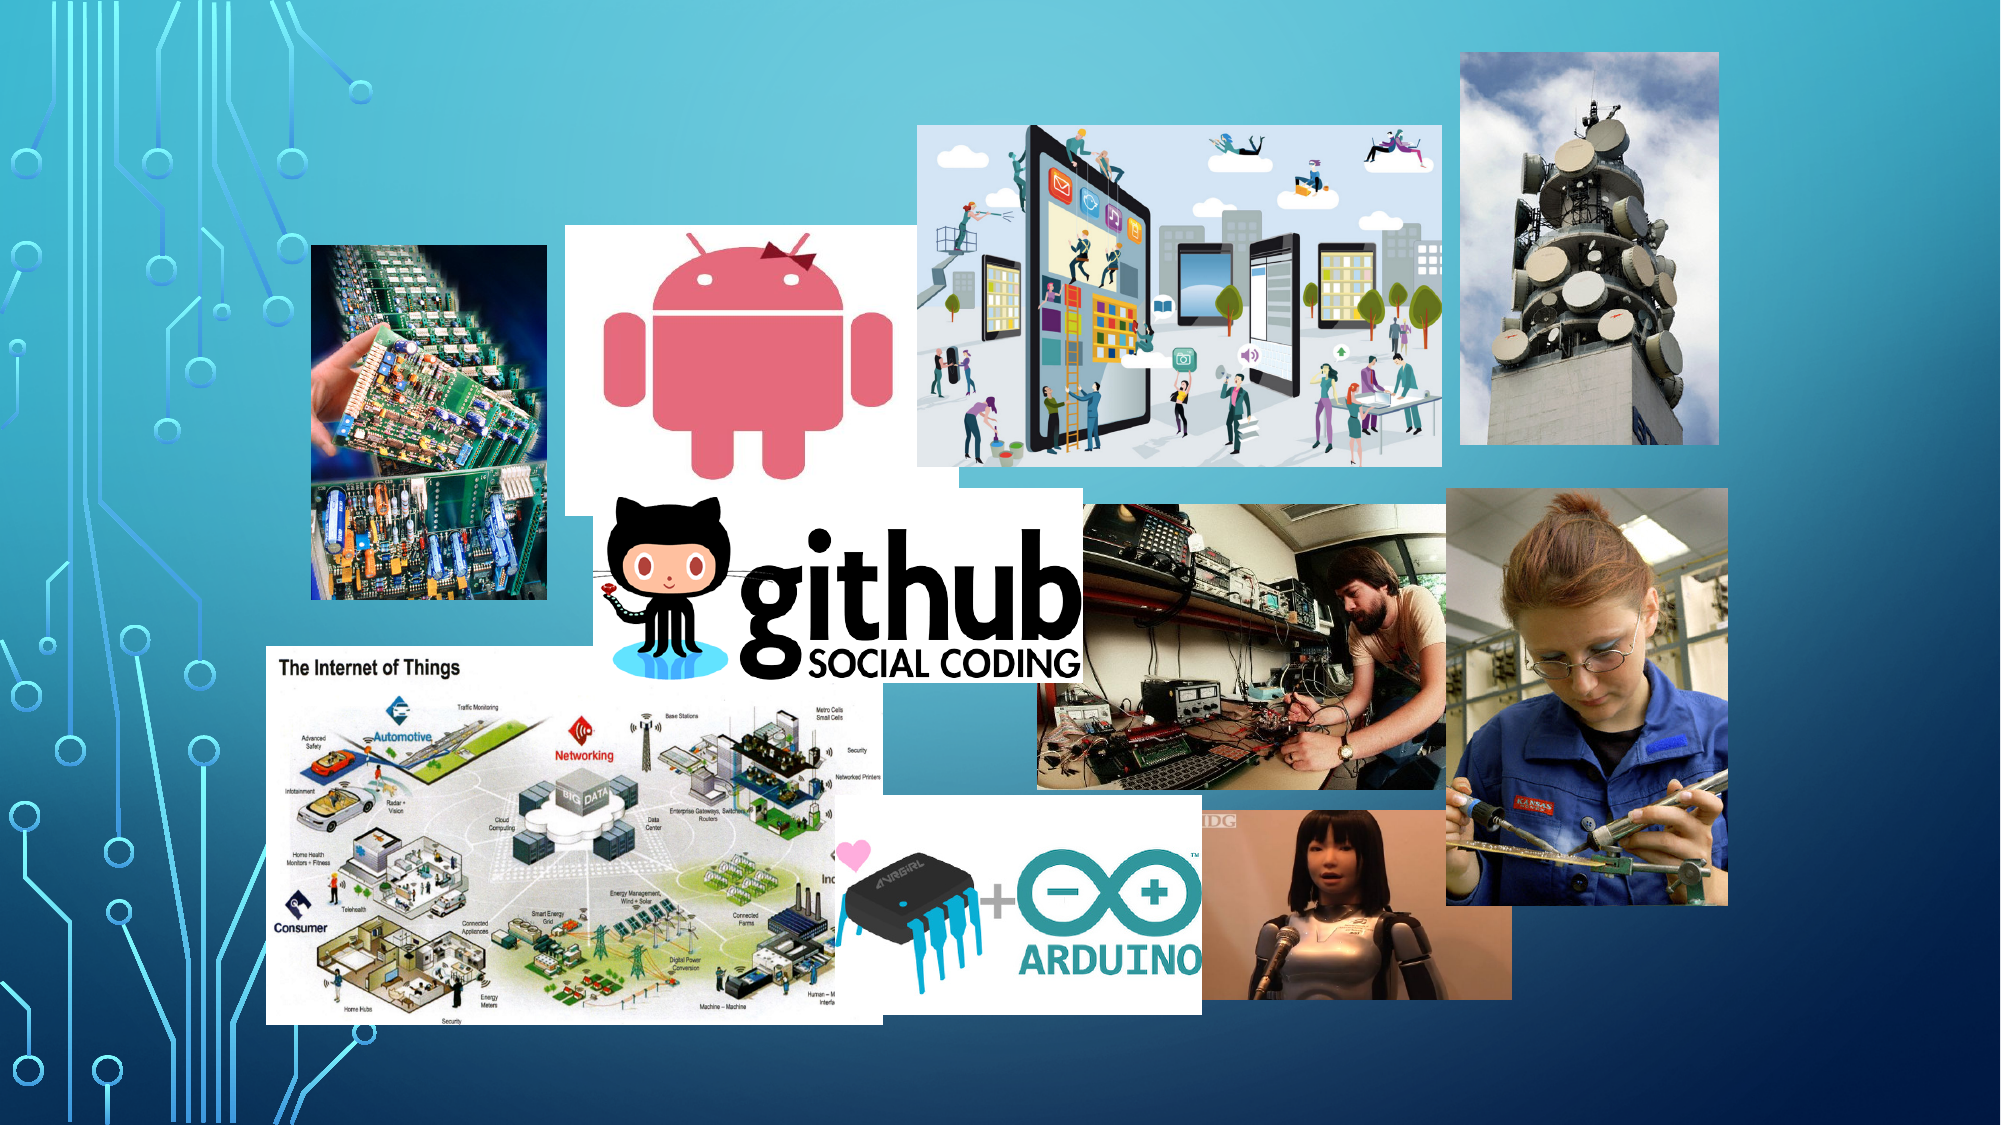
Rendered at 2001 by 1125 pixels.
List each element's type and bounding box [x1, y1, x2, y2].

picture [266, 125, 1728, 1026]
picture [1460, 52, 1719, 445]
picture [311, 245, 548, 600]
